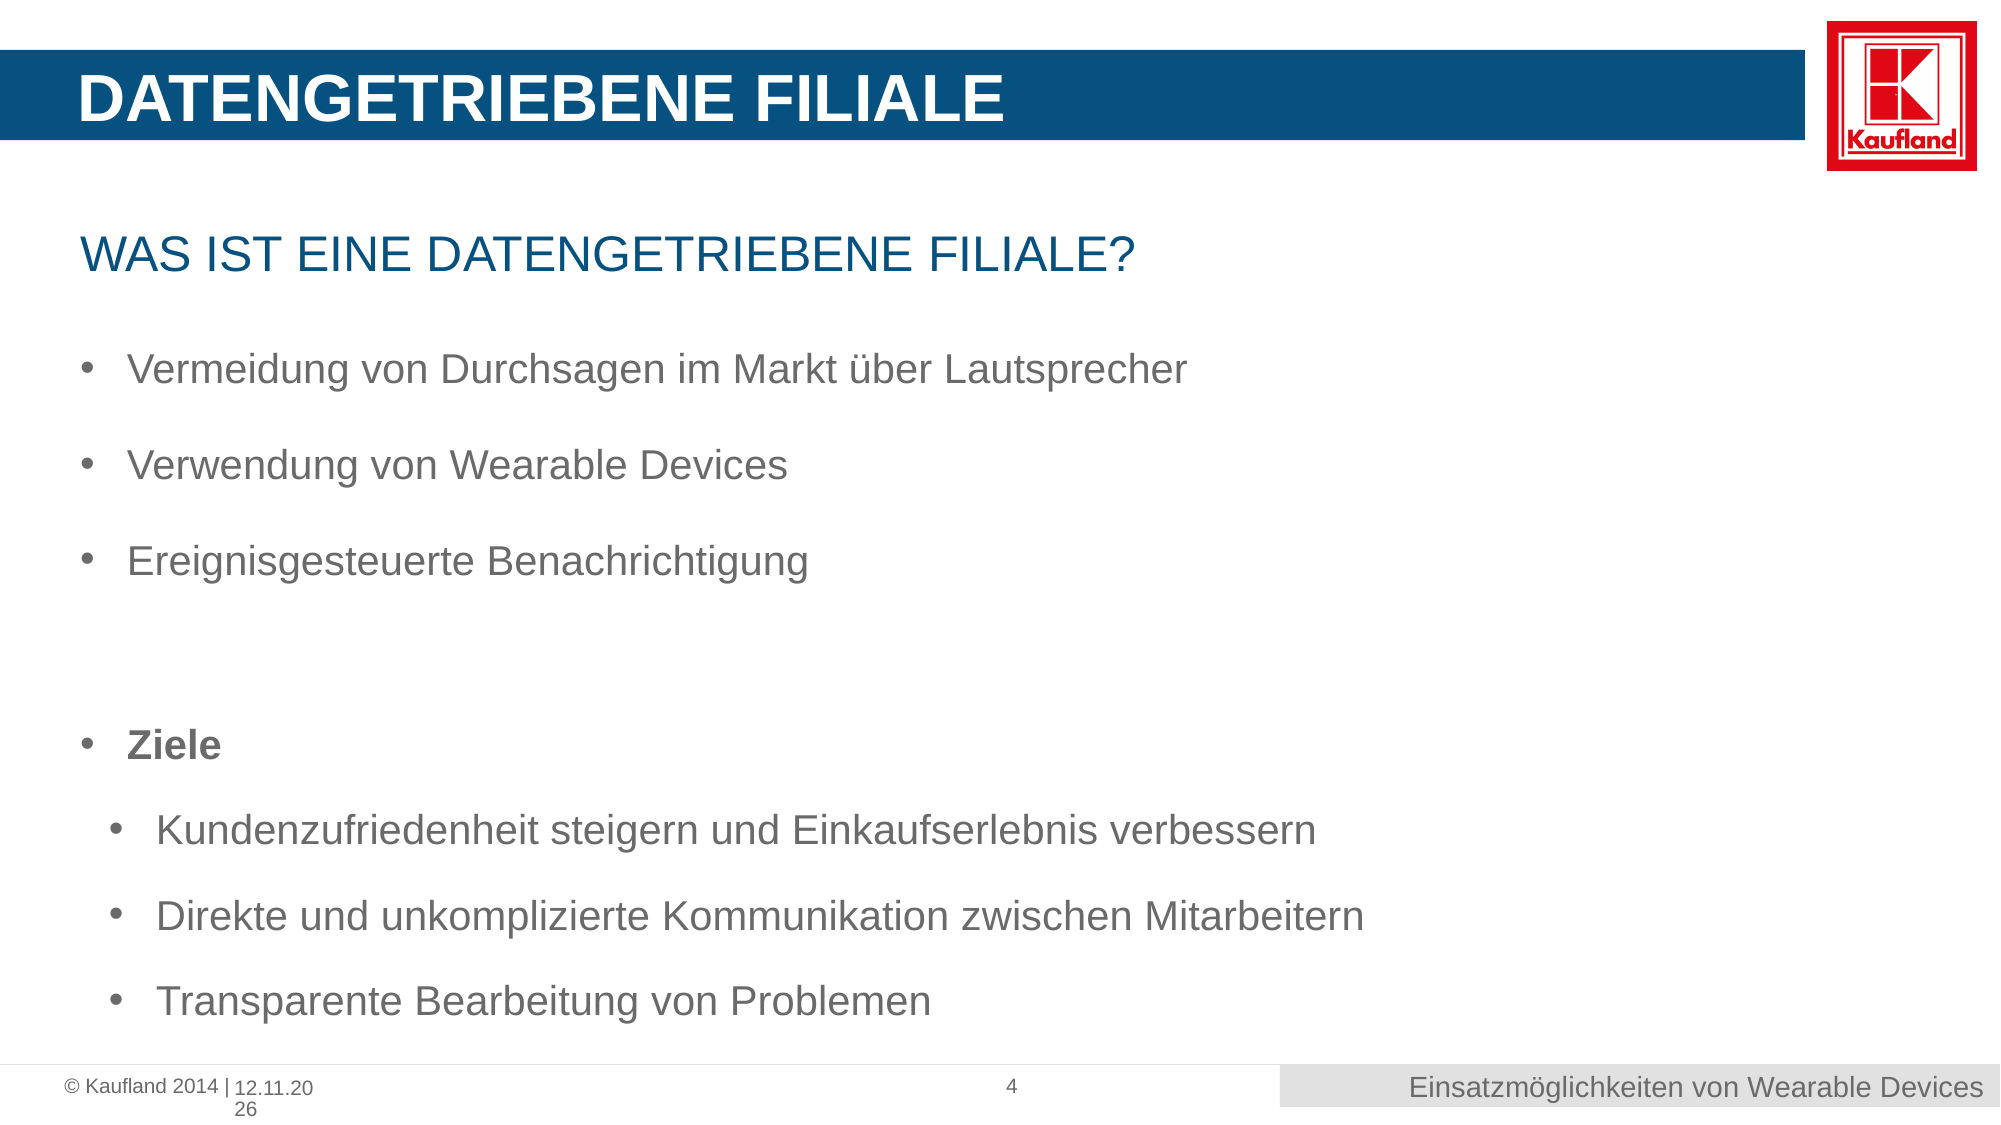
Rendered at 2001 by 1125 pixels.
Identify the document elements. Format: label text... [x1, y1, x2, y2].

footer Einsatzmöglichkeiten von Wearable Devices [1279, 1064, 2000, 1107]
picture [1827, 21, 1977, 171]
title Datengetriebene Filiale [62, 50, 1804, 141]
list Vermeidung von Durchsagen im Markt über Lautsprecher Verwendung von Wearable Devices Ereignisgesteuerte Benachrichtigung Ziele Kundenzufriedenheit steigern und Einkaufserlebnis verbessern Direkte und unkomplizierte Kommunikation zwischen Mitarbeitern Transparente Bearbeitung von Problemen [65, 309, 1475, 1035]
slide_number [219, 1072, 338, 1102]
list Was ist eine Datengetriebene Filiale? [65, 209, 1475, 301]
slide_number 4 [967, 1070, 1057, 1101]
